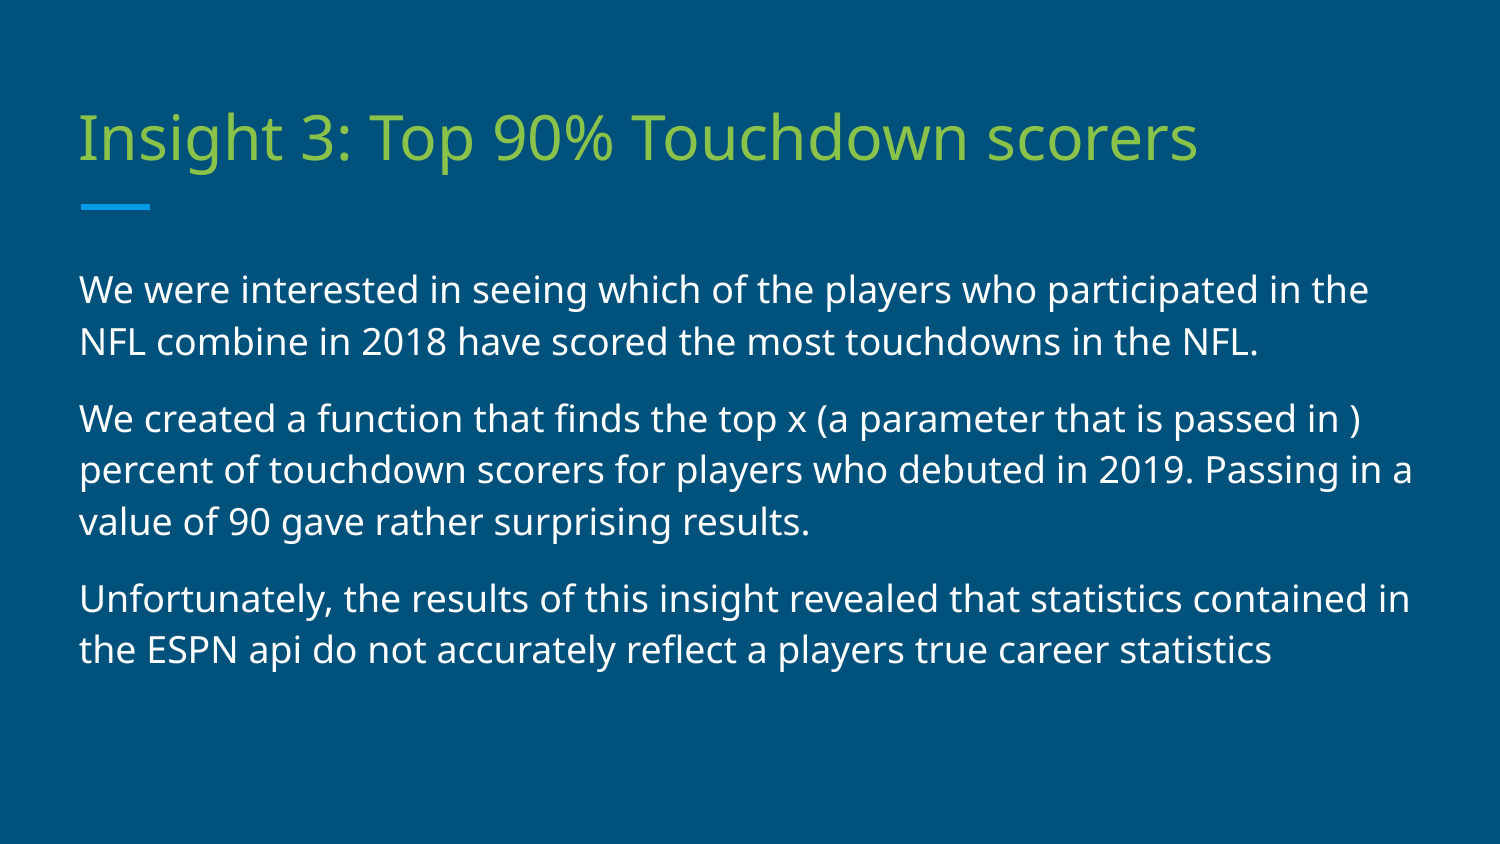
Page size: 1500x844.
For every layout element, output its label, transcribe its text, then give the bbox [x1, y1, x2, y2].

title Insight 3: Top 90% Touchdown scorers [63, 75, 1437, 188]
list We were interested in seeing which of the players who participated in the NFL combine in 2018 have scored the most touchdowns in the NFL. We created a function that finds the top x (a parameter that is passed in ) percent of touchdown scorers for players who debuted in 2019. Passing in a value of 90 gave rather surprising results. Unfortunately, the results of this insight revealed that statistics contained in the ESPN api do not accurately reflect a players true career statistics [63, 244, 1437, 750]
